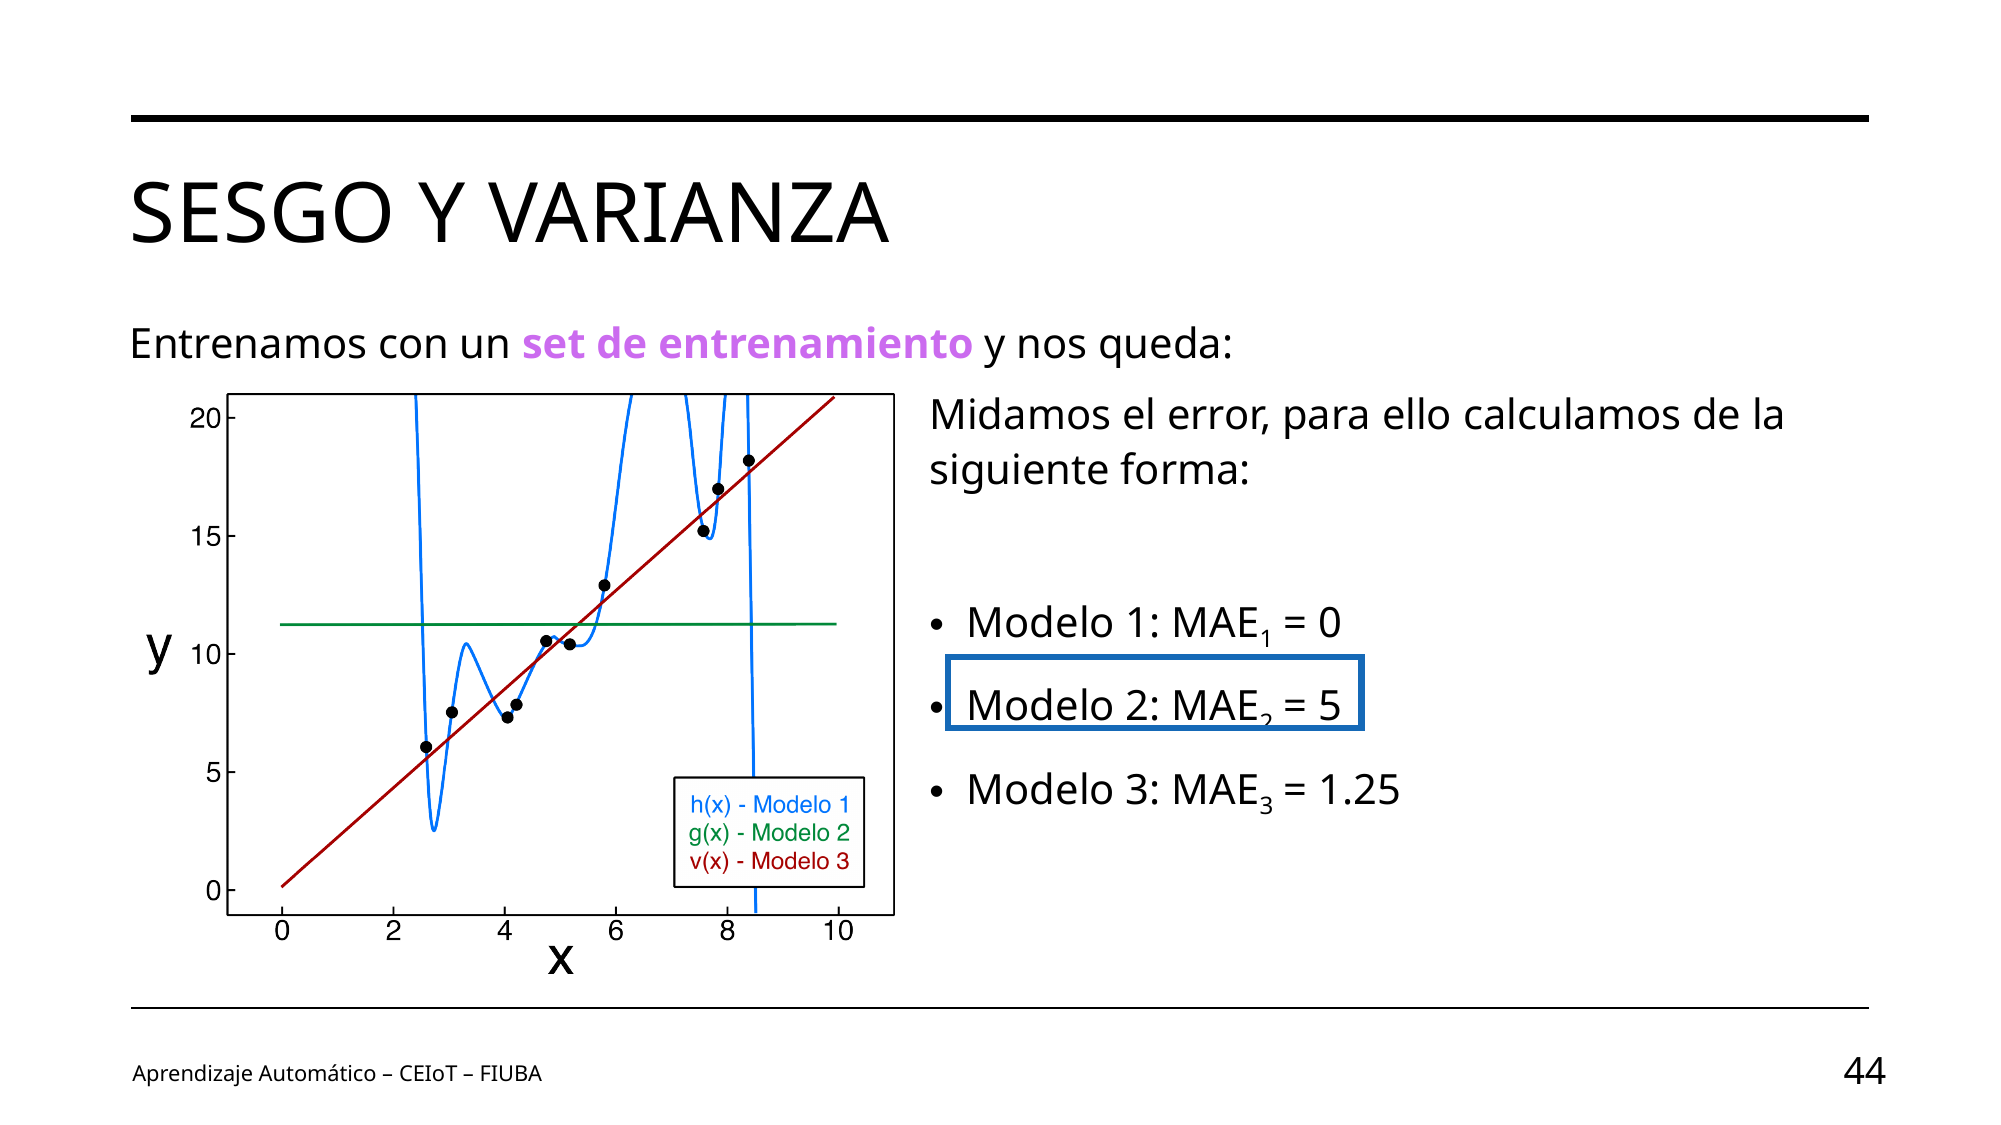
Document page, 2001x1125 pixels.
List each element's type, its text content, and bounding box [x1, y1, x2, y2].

picture [146, 393, 895, 974]
title Sesgo y Varianza [114, 151, 1869, 304]
slide_number 44 [1791, 1042, 1902, 1103]
footer Aprendizaje Automático – CEIoT – FIUBA [117, 1042, 862, 1103]
list Entrenamos con un set de entrenamiento y nos queda: [114, 304, 1869, 394]
text_box [947, 656, 1363, 729]
